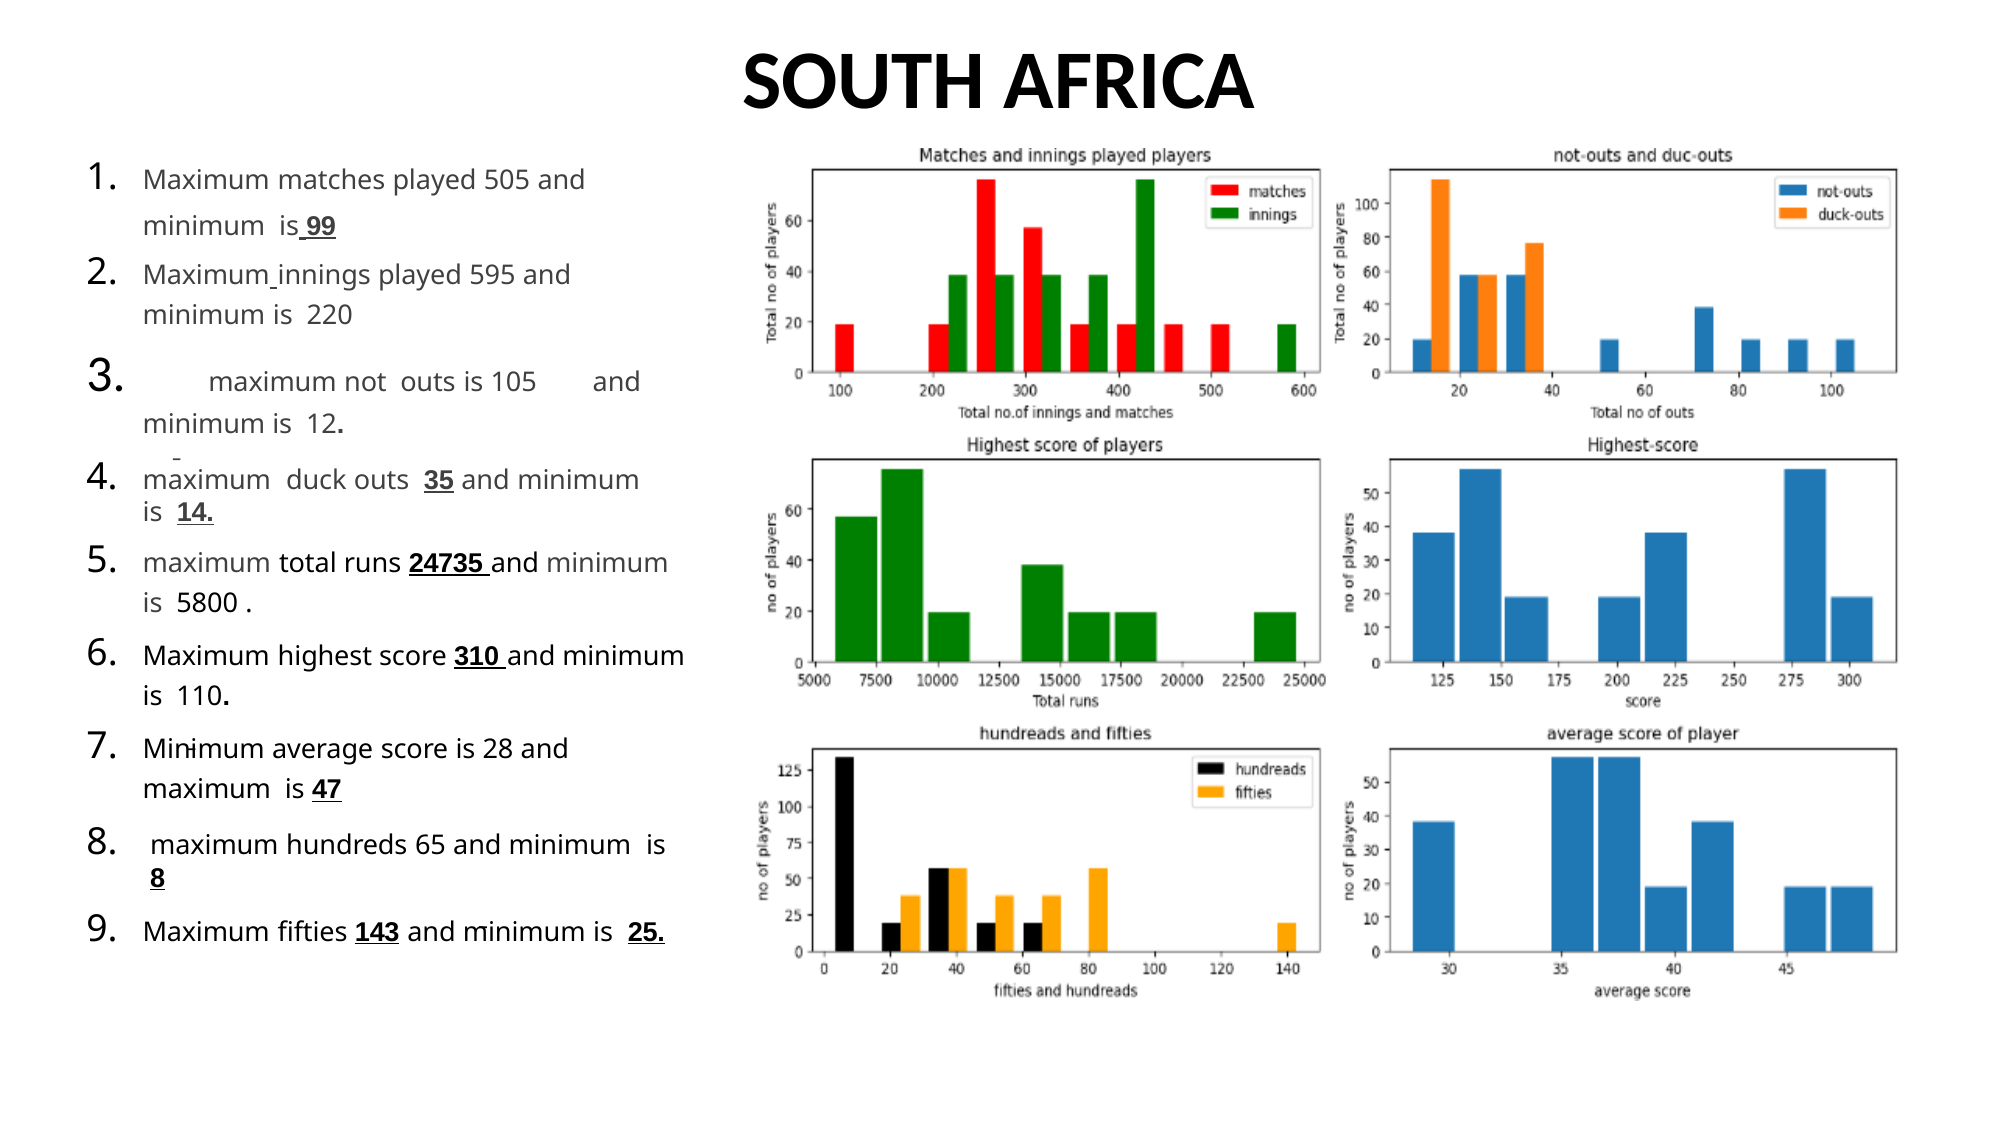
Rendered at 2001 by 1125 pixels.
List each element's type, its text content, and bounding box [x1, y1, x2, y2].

title SOUTH AFRICA [740, 23, 1260, 213]
text_box Maximum matches played 505 and minimum is 99 Maximum innings played 595 and minimum is 220 maximum not outs is 105 and minimum is 12. maximum duck outs 35 and minimum is 14. maximum total runs 24735 and minimum is 5800 . Maximum highest score 310 and minimum is 110. Minimum average score is 28 and maximum is 47 maximum hundreds 65 and minimum is 8 Maximum fifties 143 and minimum is 25. [84, 144, 702, 947]
picture [756, 148, 1900, 1002]
